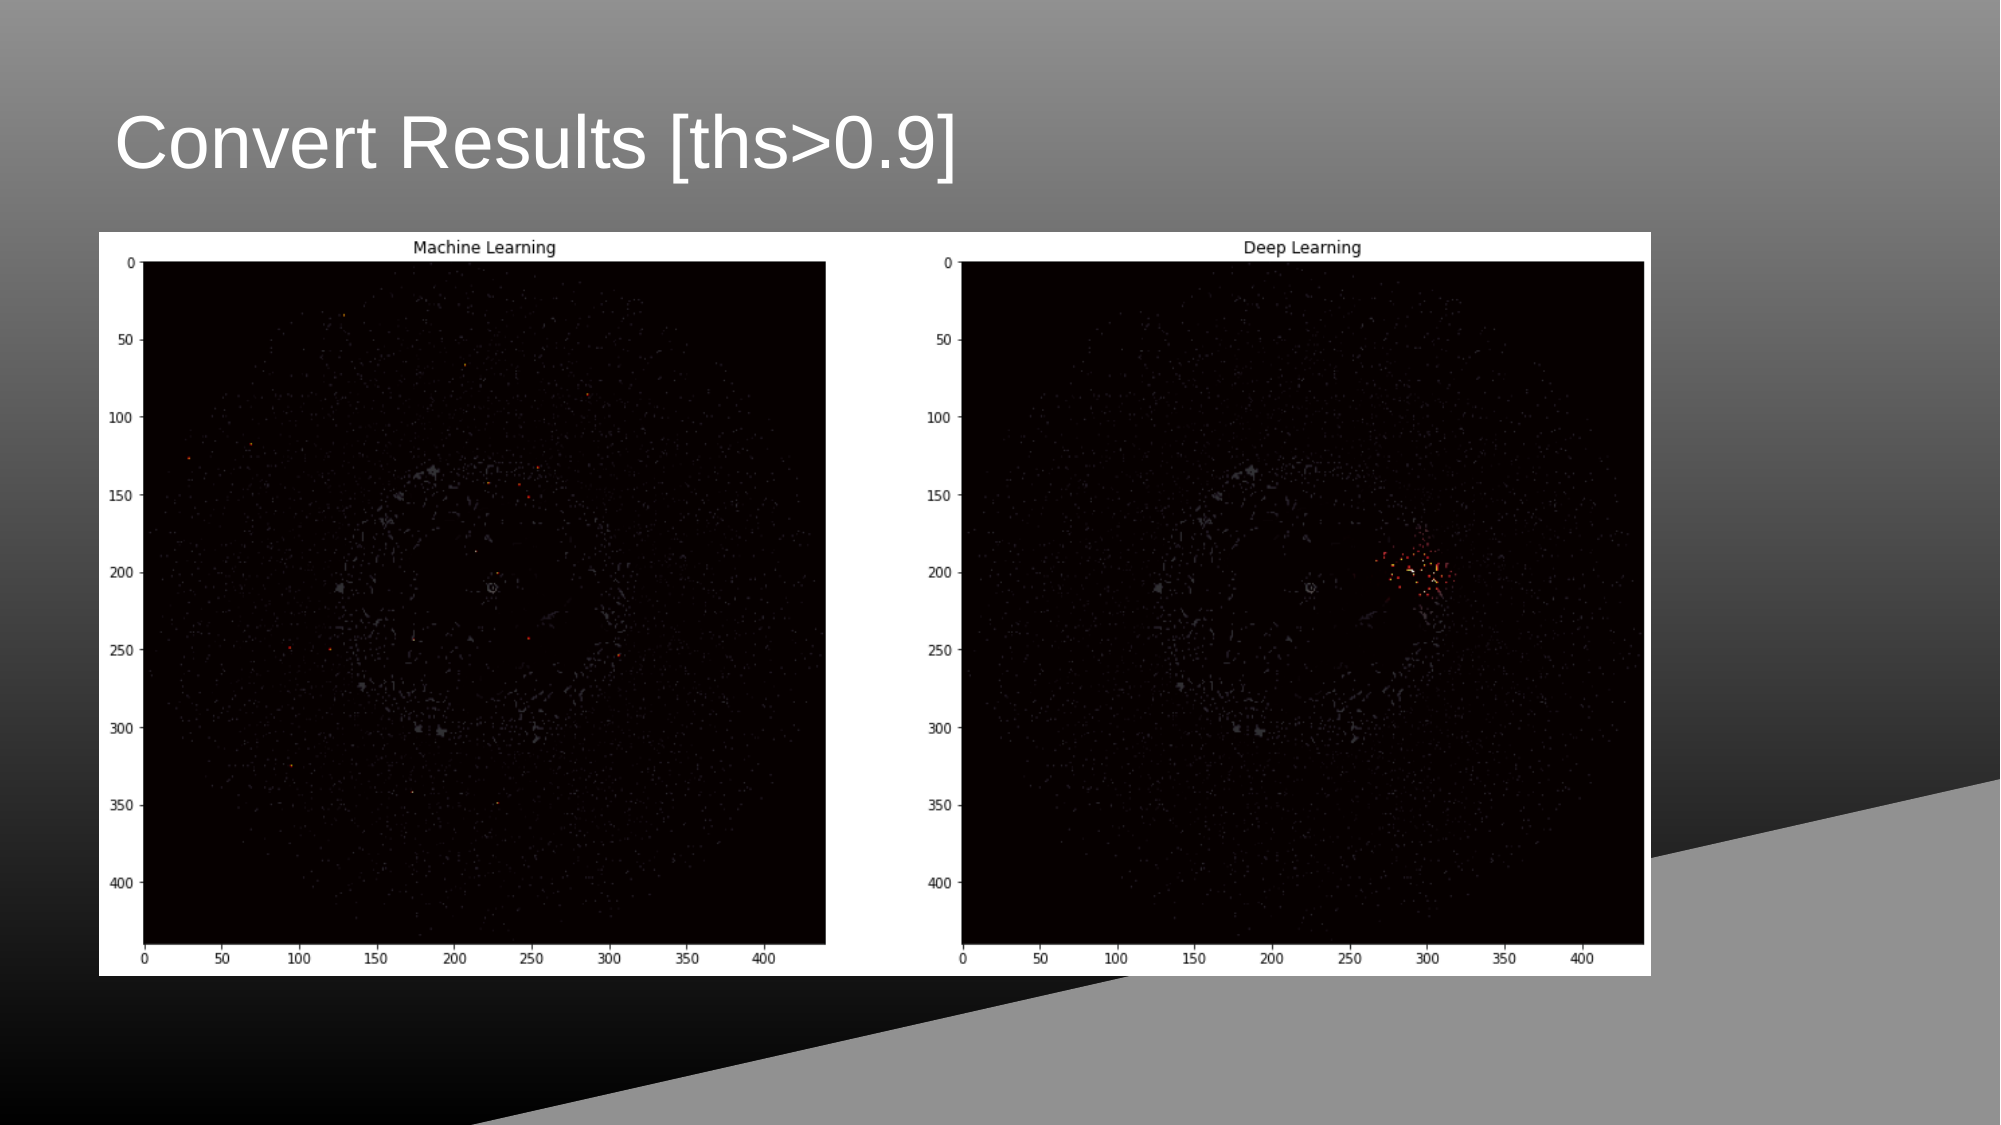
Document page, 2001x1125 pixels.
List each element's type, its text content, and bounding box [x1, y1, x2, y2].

title Convert Results [ths>0.9] [99, 44, 1901, 233]
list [99, 232, 1651, 976]
